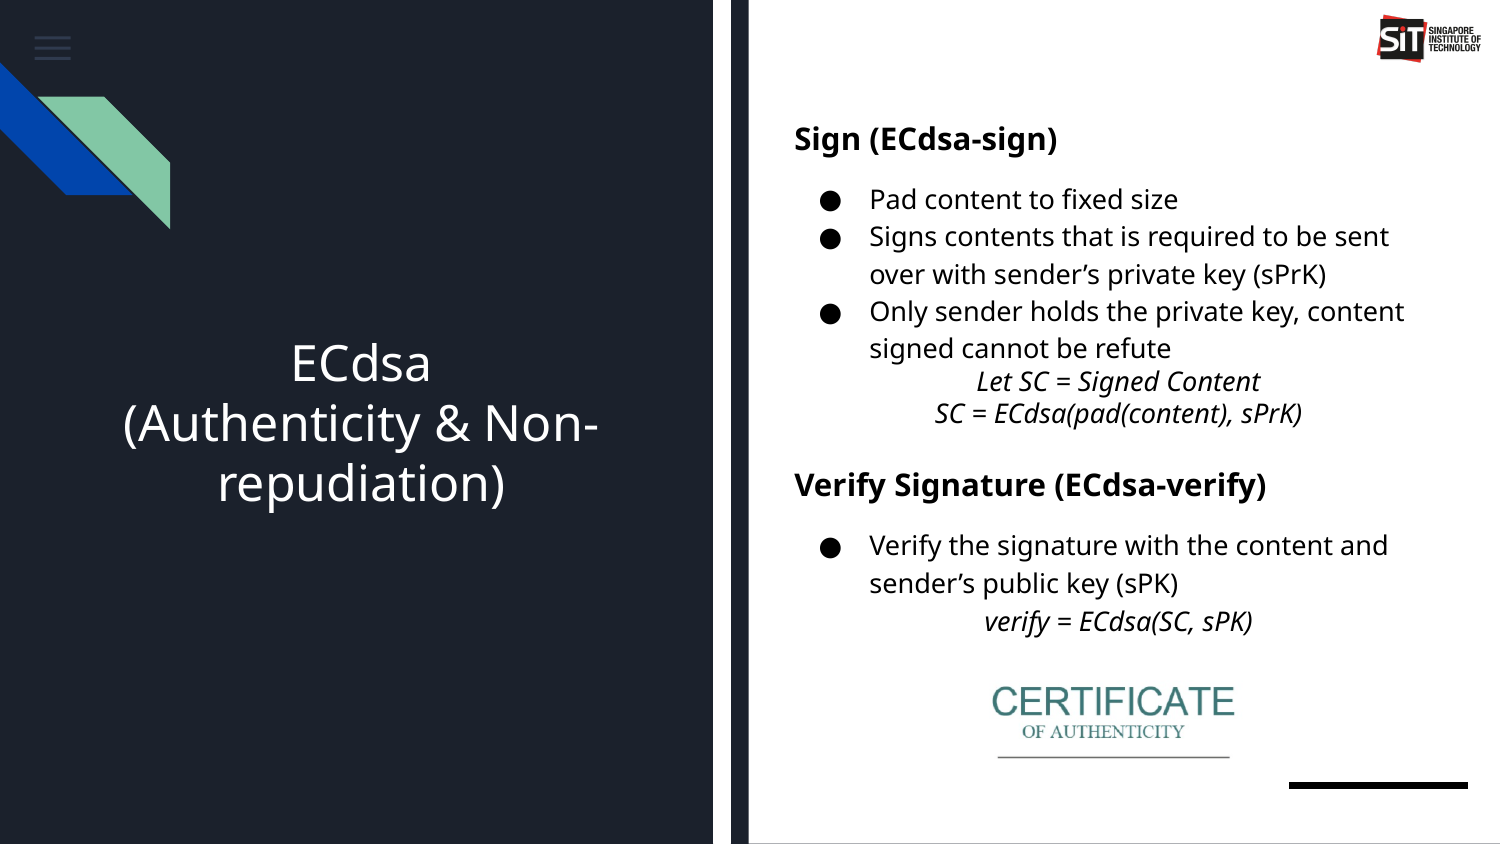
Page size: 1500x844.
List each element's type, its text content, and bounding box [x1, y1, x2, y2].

picture [1360, 0, 1500, 79]
picture [976, 664, 1244, 761]
text_box Verify Signature (ECdsa-verify) Verify the signature with the content and sender’s public key (sPK) [779, 444, 1470, 604]
text_box Let SC = Signed Content SC = ECdsa(pad(content), sPrK) [844, 361, 1393, 444]
text_box [713, 0, 731, 844]
text_box verify = ECdsa(SC, sPK) [844, 589, 1393, 653]
title ECdsa (Authenticity & Non-repudiation) [30, 284, 694, 560]
text_box Sign (ECdsa-sign) Pad content to fixed size Signs contents that is required to be sent over with sender’s private key (sPrK) Only sender holds the private key, content signed cannot be refute [779, 98, 1458, 361]
text_box [1288, 780, 1469, 790]
